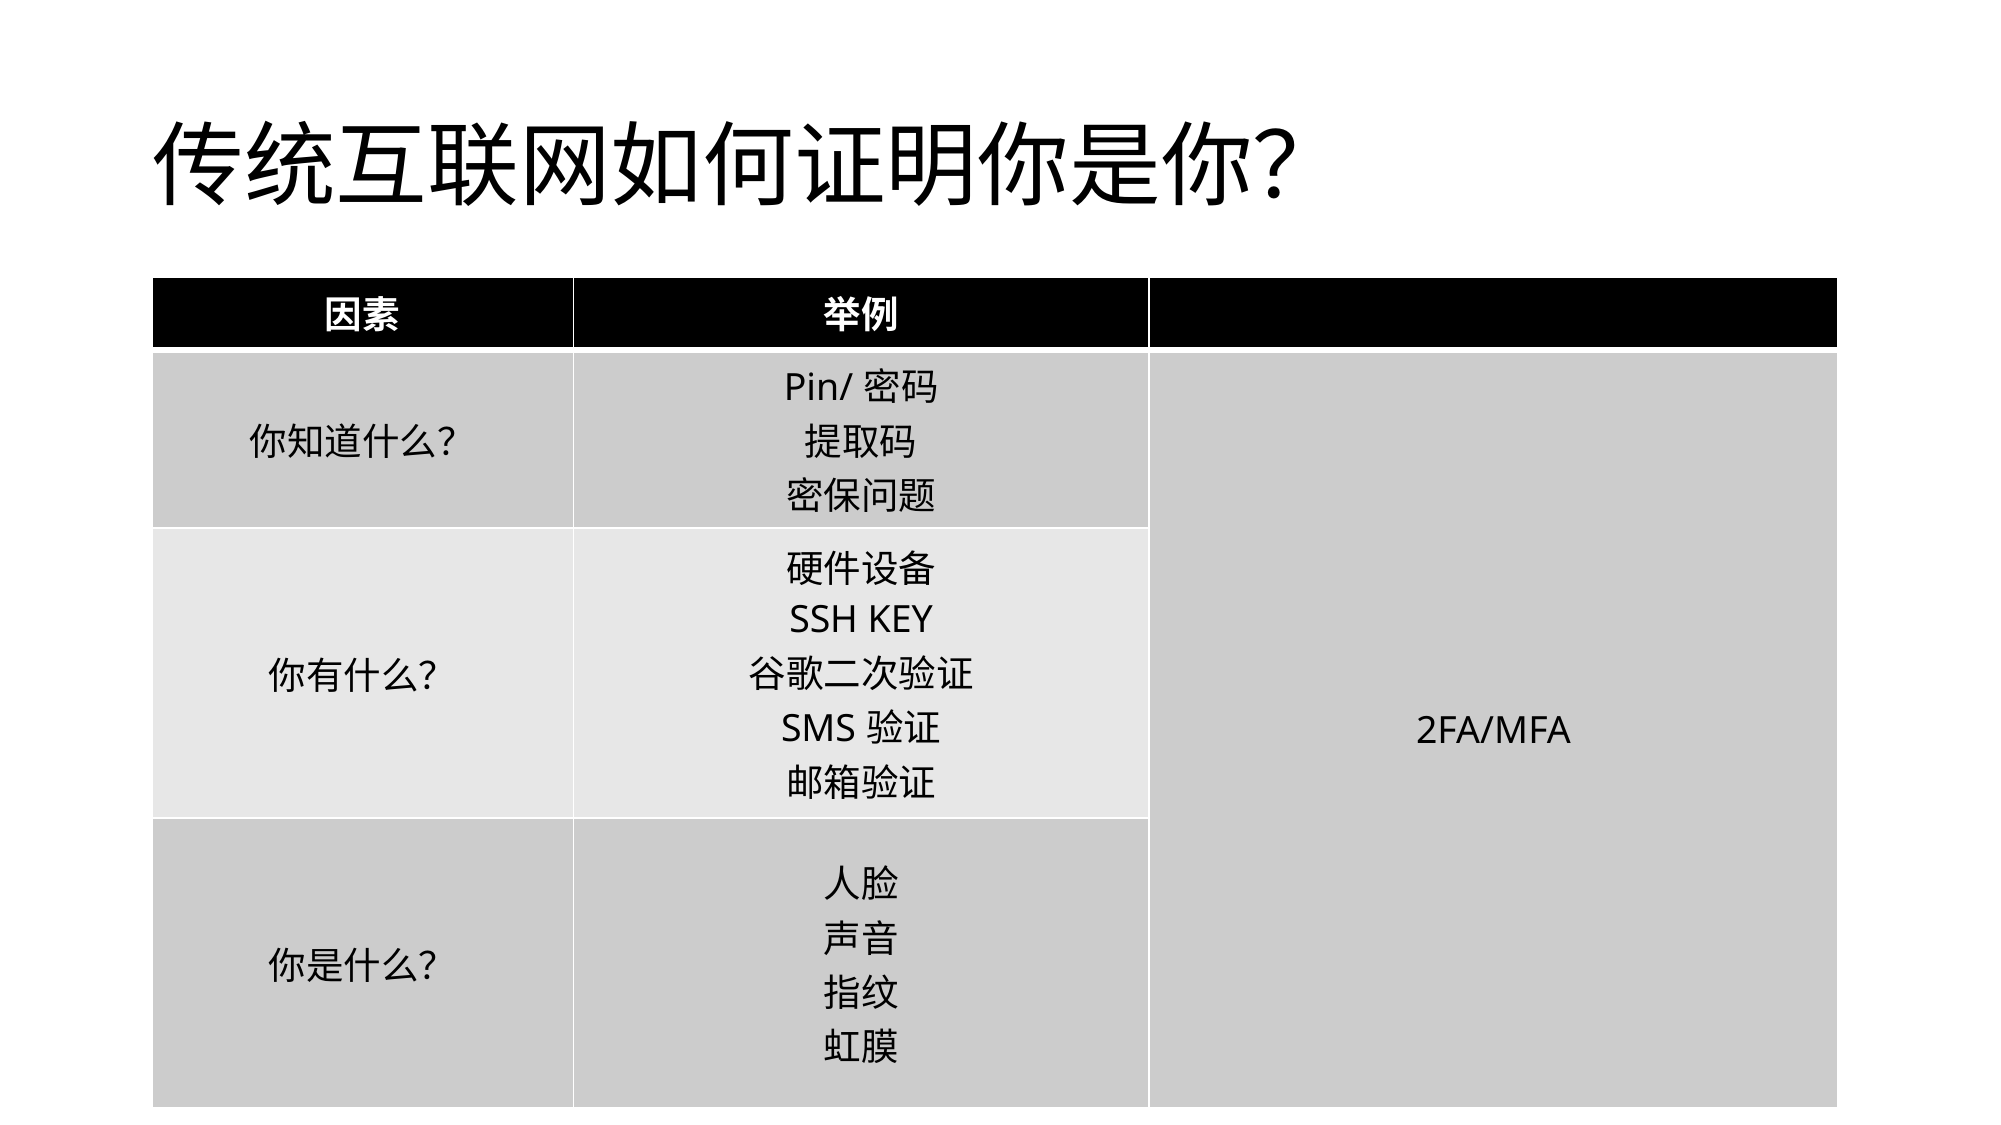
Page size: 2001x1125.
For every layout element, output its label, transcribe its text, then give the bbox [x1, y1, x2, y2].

table_cell 你知道什么？ [153, 353, 573, 527]
table_cell 你有什么？ [153, 529, 573, 817]
table_cell Pin/密码 提取码 密保问题 [574, 353, 1148, 527]
table_cell 硬件设备 SSH KEY 谷歌二次验证 SMS验证 邮箱验证 [574, 529, 1148, 817]
table_cell 你是什么？ [153, 819, 573, 1107]
title 传统互联网如何证明你是你？ [137, 59, 1863, 278]
table_cell 人脸 声音 指纹 虹膜 [574, 819, 1148, 1107]
table_header 举例 [574, 278, 1148, 347]
table_header [1150, 278, 1837, 347]
table_header 因素 [153, 278, 573, 347]
table_cell 2FA/MFA [1150, 353, 1837, 1107]
